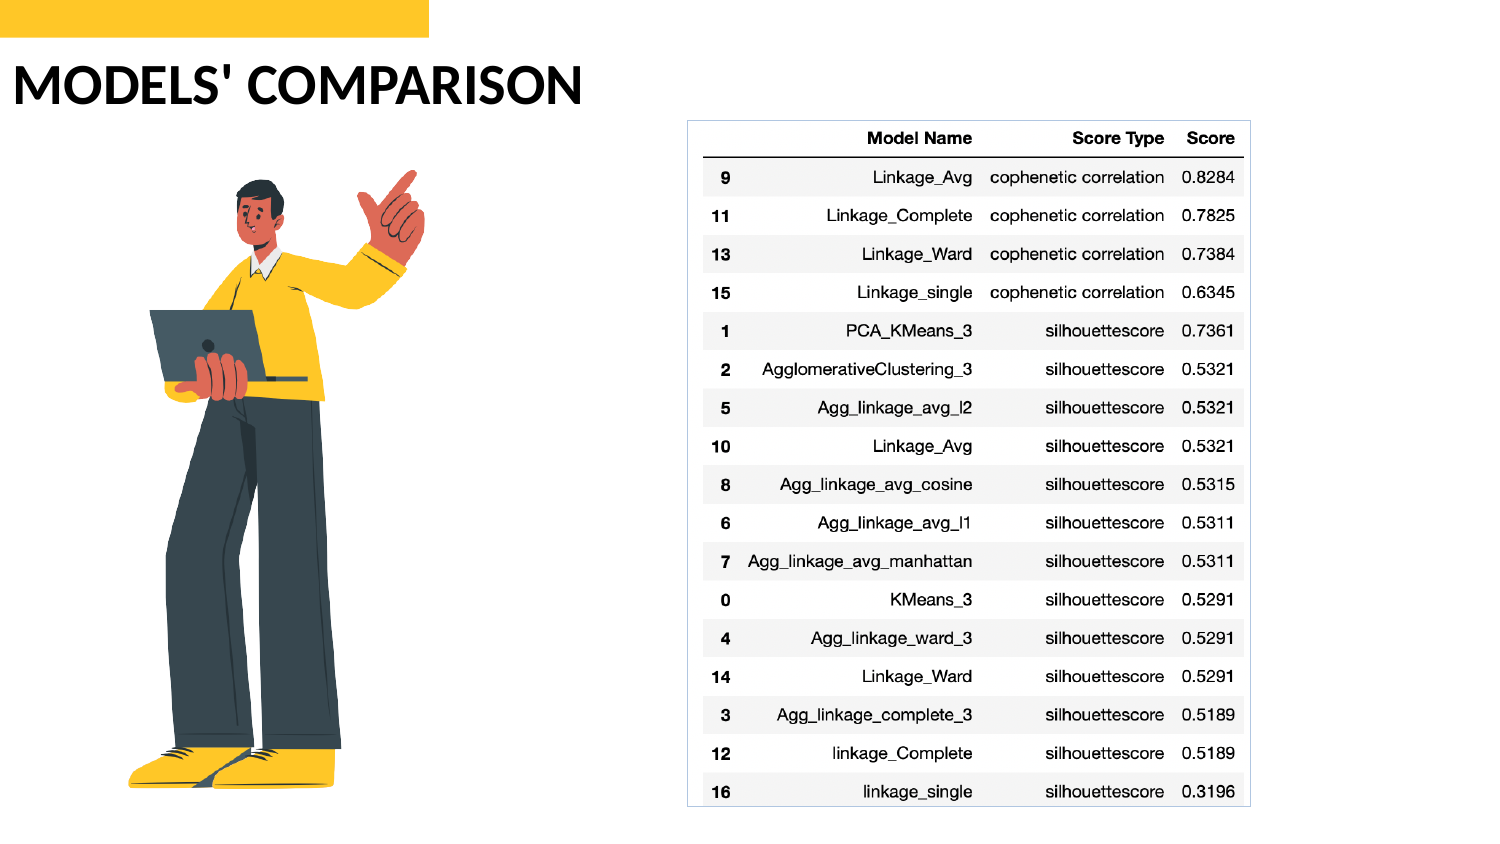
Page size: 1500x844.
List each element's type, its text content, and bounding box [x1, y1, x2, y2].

text_box [128, 170, 425, 789]
picture [687, 120, 1251, 807]
text_box [0, 0, 429, 38]
text_box MODELS' COMPARISON [0, 38, 748, 124]
